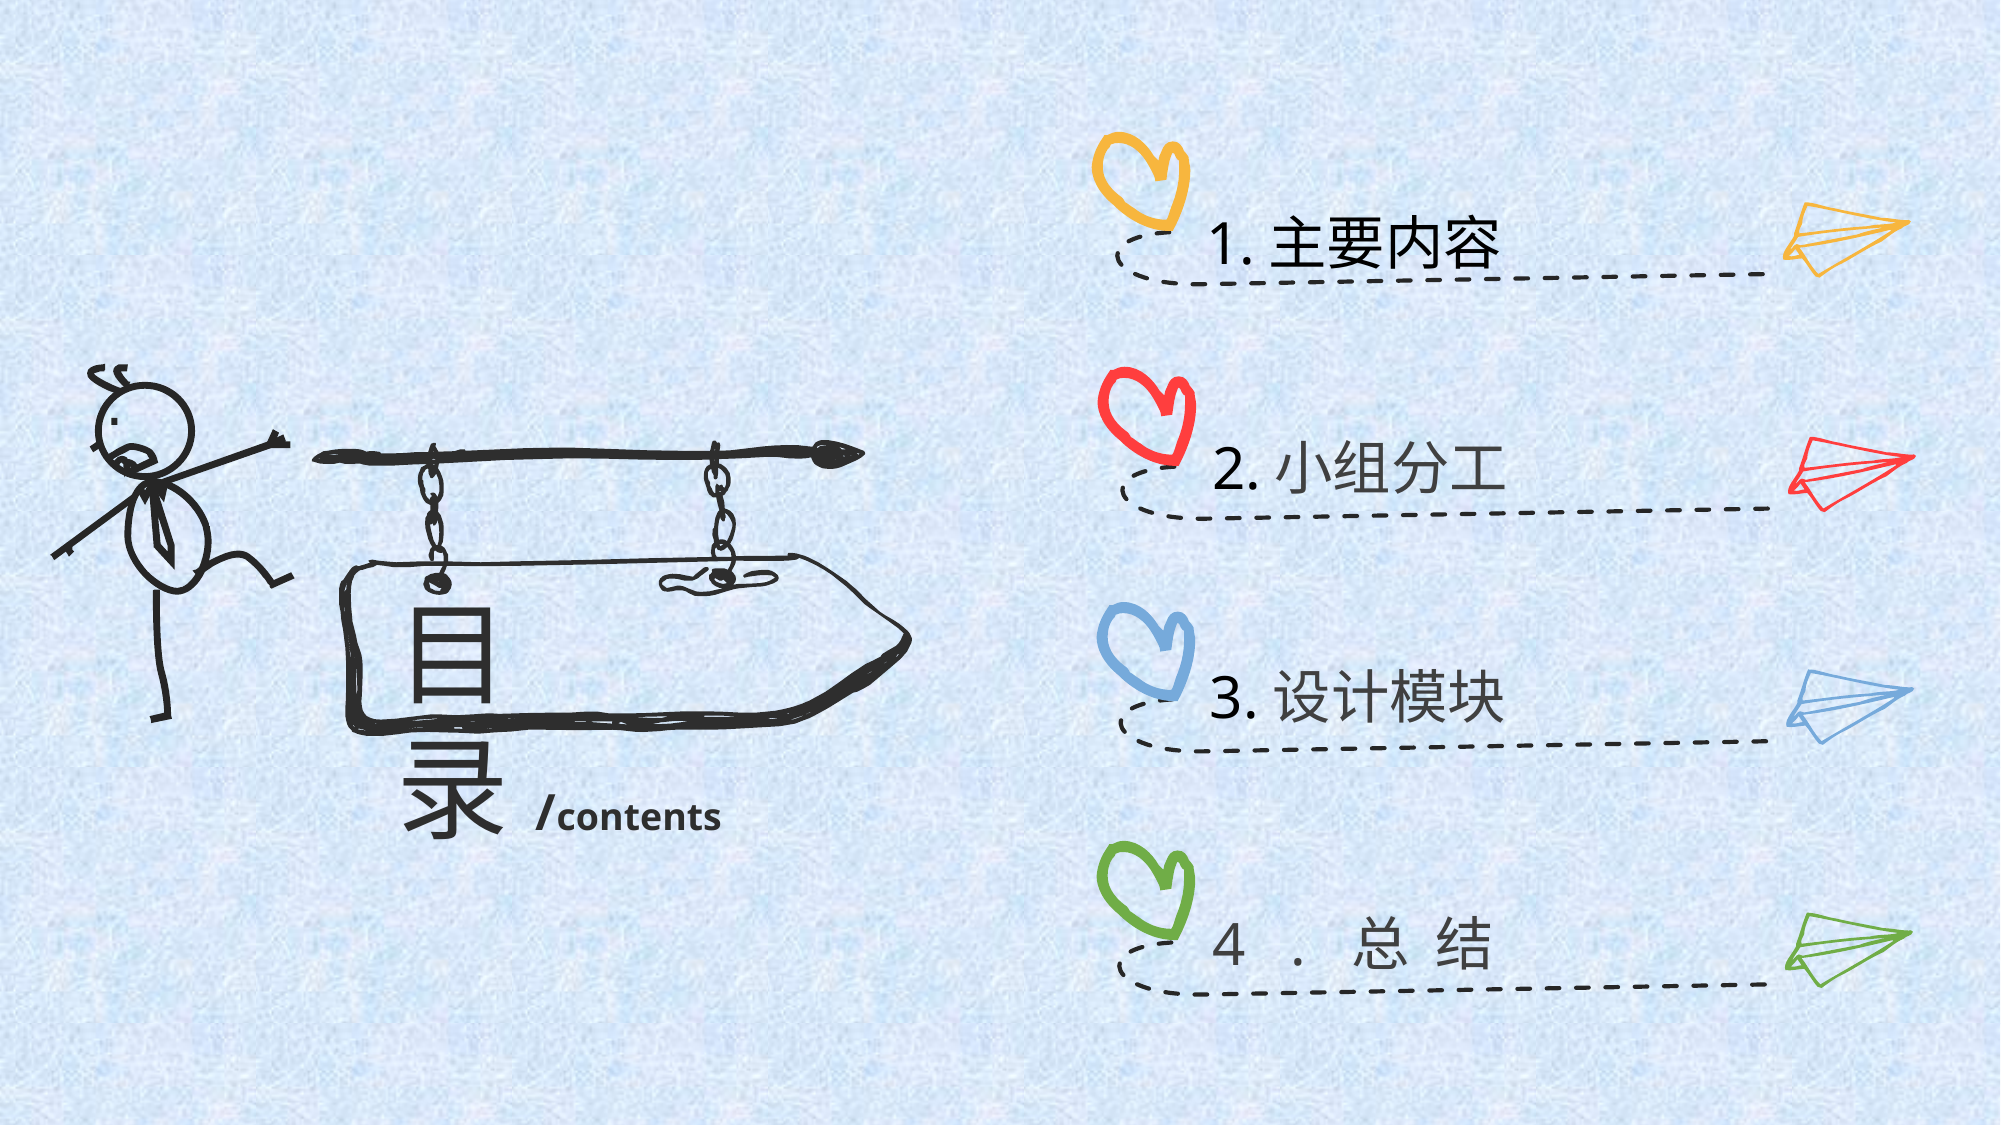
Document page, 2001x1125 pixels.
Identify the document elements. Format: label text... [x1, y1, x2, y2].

text_box [1782, 202, 1911, 278]
text_box [1097, 366, 1197, 466]
text_box [1691, 268, 1771, 277]
text_box [1119, 699, 1774, 753]
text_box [49, 363, 295, 723]
text_box [1784, 912, 1913, 988]
text_box [1788, 436, 1916, 513]
text_box [874, 606, 912, 682]
text_box [311, 440, 866, 736]
text_box [1121, 466, 1776, 520]
text_box [1116, 231, 1184, 285]
text_box [1096, 602, 1196, 702]
text_box [1786, 669, 1915, 745]
picture [0, 0, 2001, 1125]
text_box [1118, 941, 1773, 996]
text_box 4 . 总 结 [1197, 899, 1712, 985]
text_box [1091, 131, 1191, 231]
text_box 目 录/contents [381, 575, 874, 861]
text_box 1.主要内容 [1176, 199, 1691, 284]
text_box 2.小组分工 [1197, 423, 1712, 509]
text_box 3.设计模块 [1195, 652, 1710, 738]
text_box [1096, 840, 1196, 941]
